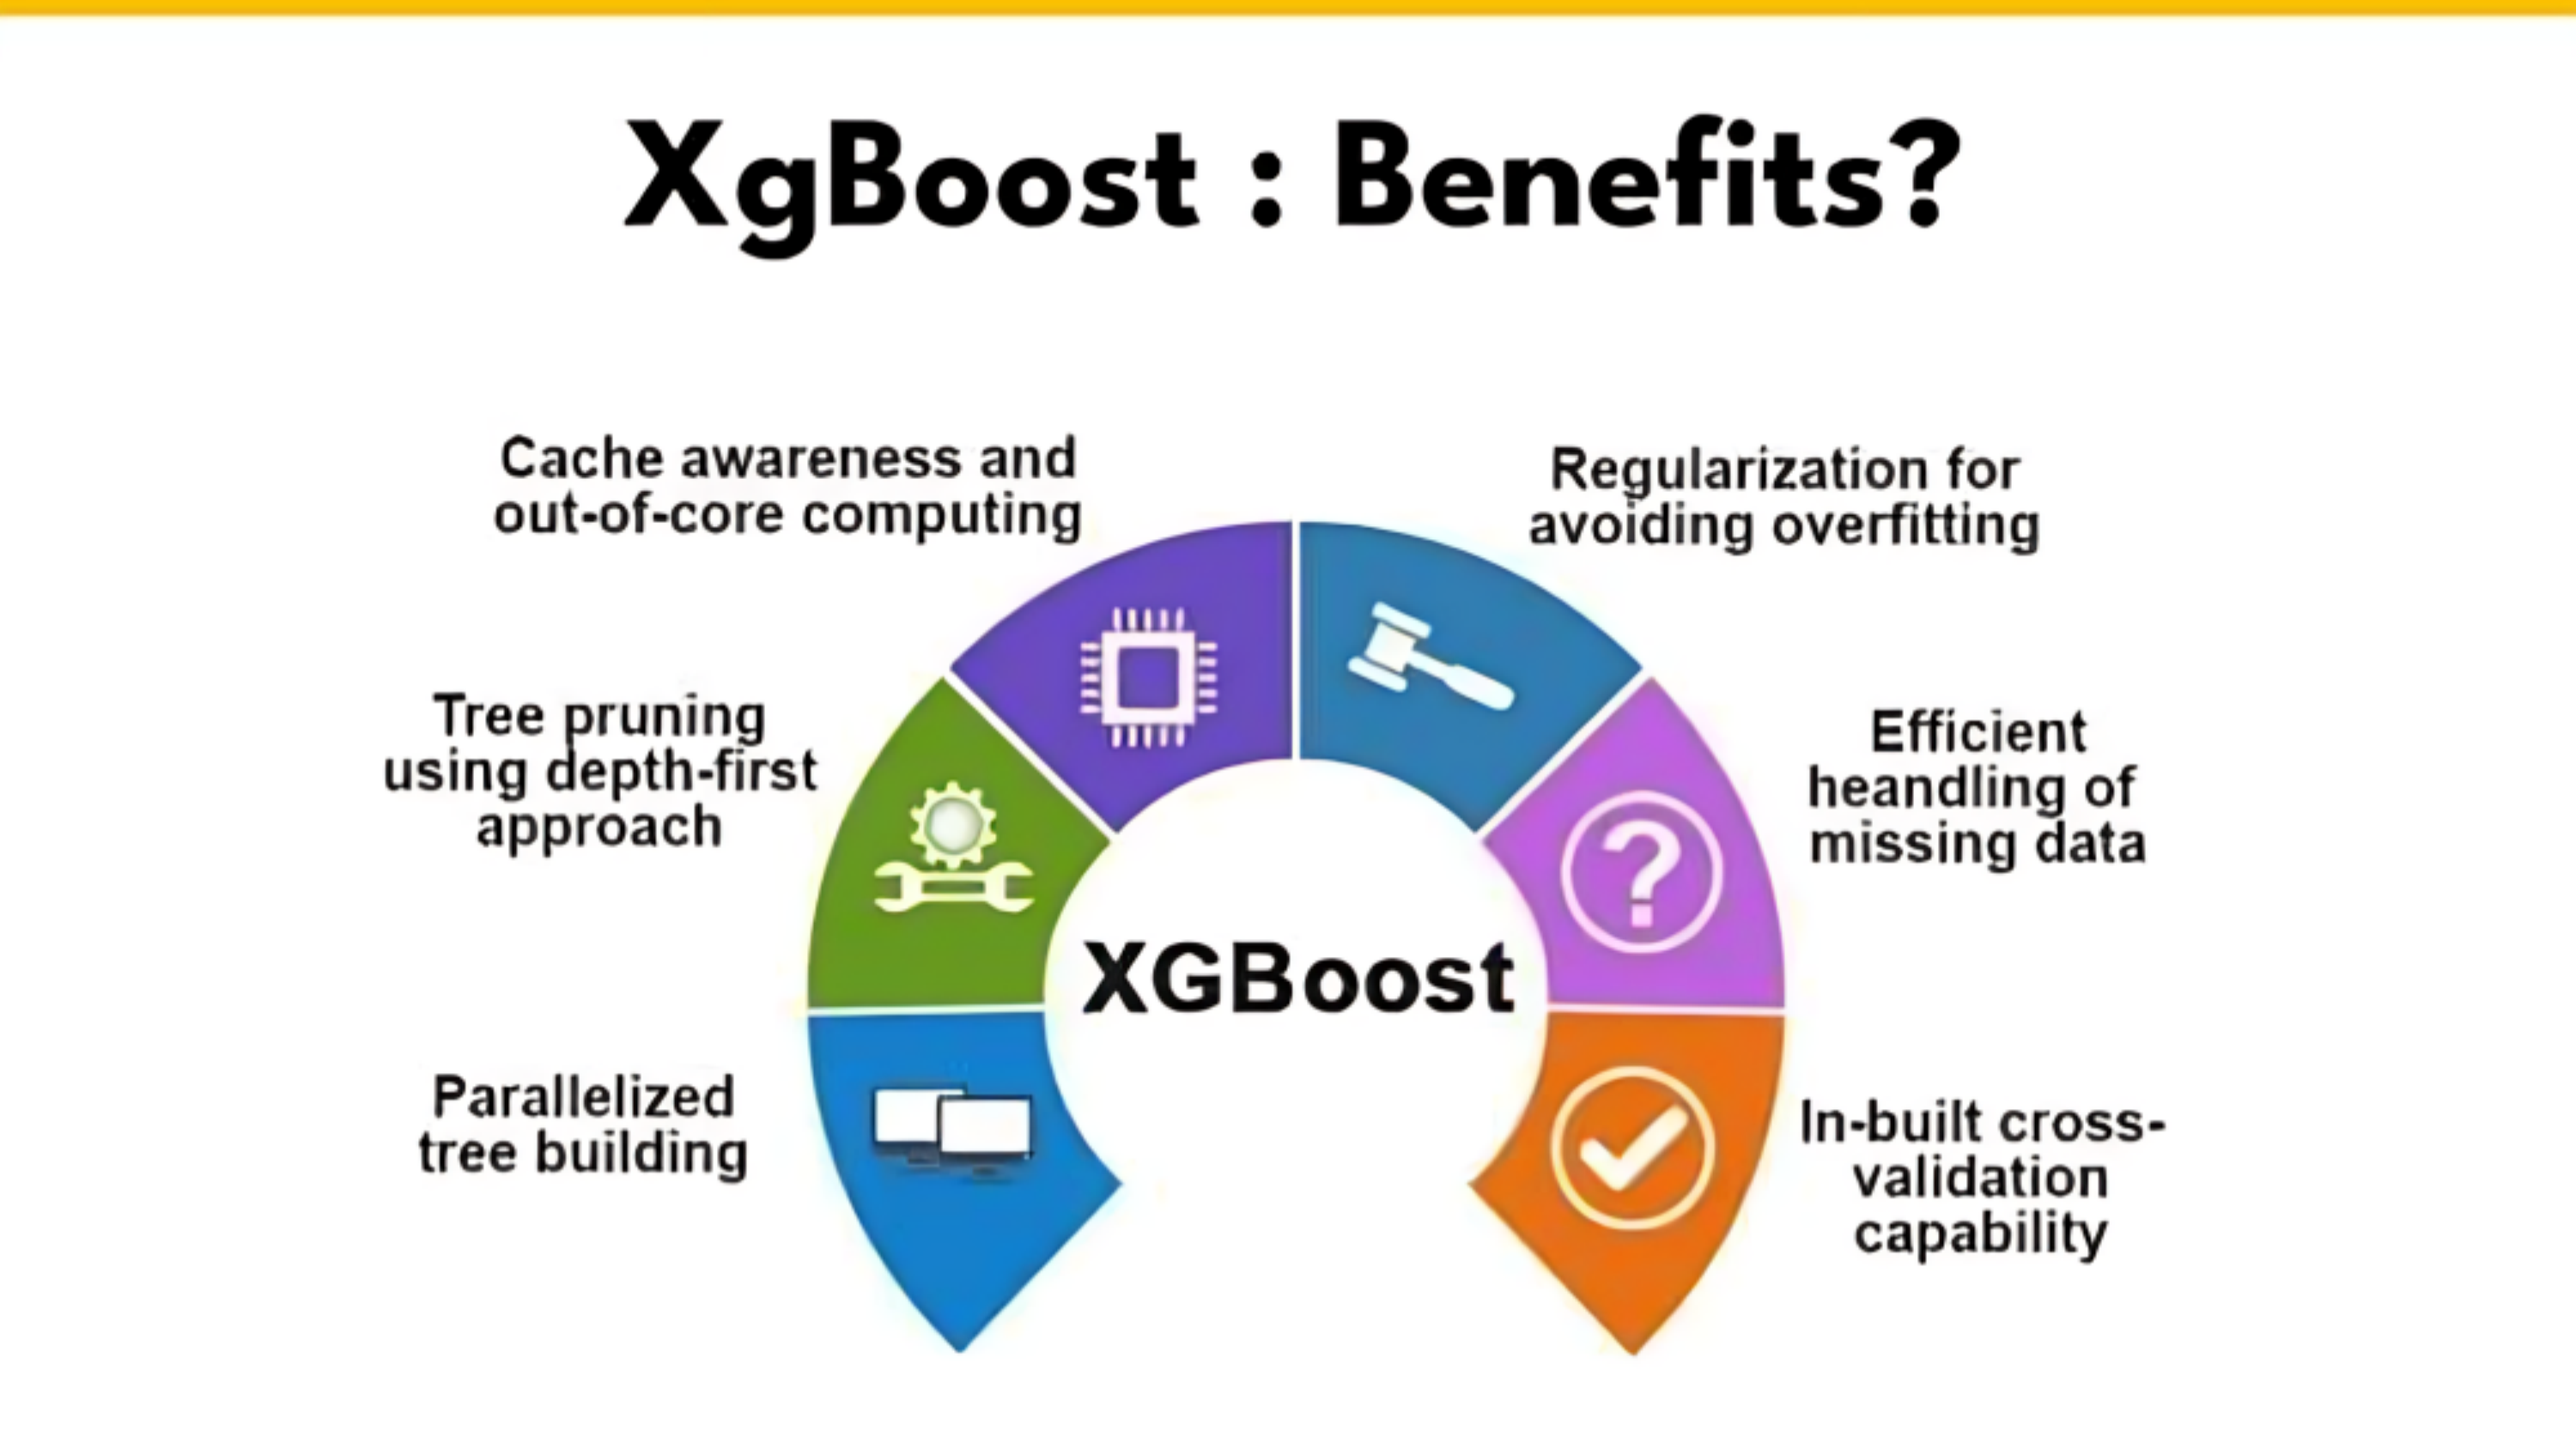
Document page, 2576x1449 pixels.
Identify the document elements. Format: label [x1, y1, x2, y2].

text_box [0, 0, 2576, 1449]
